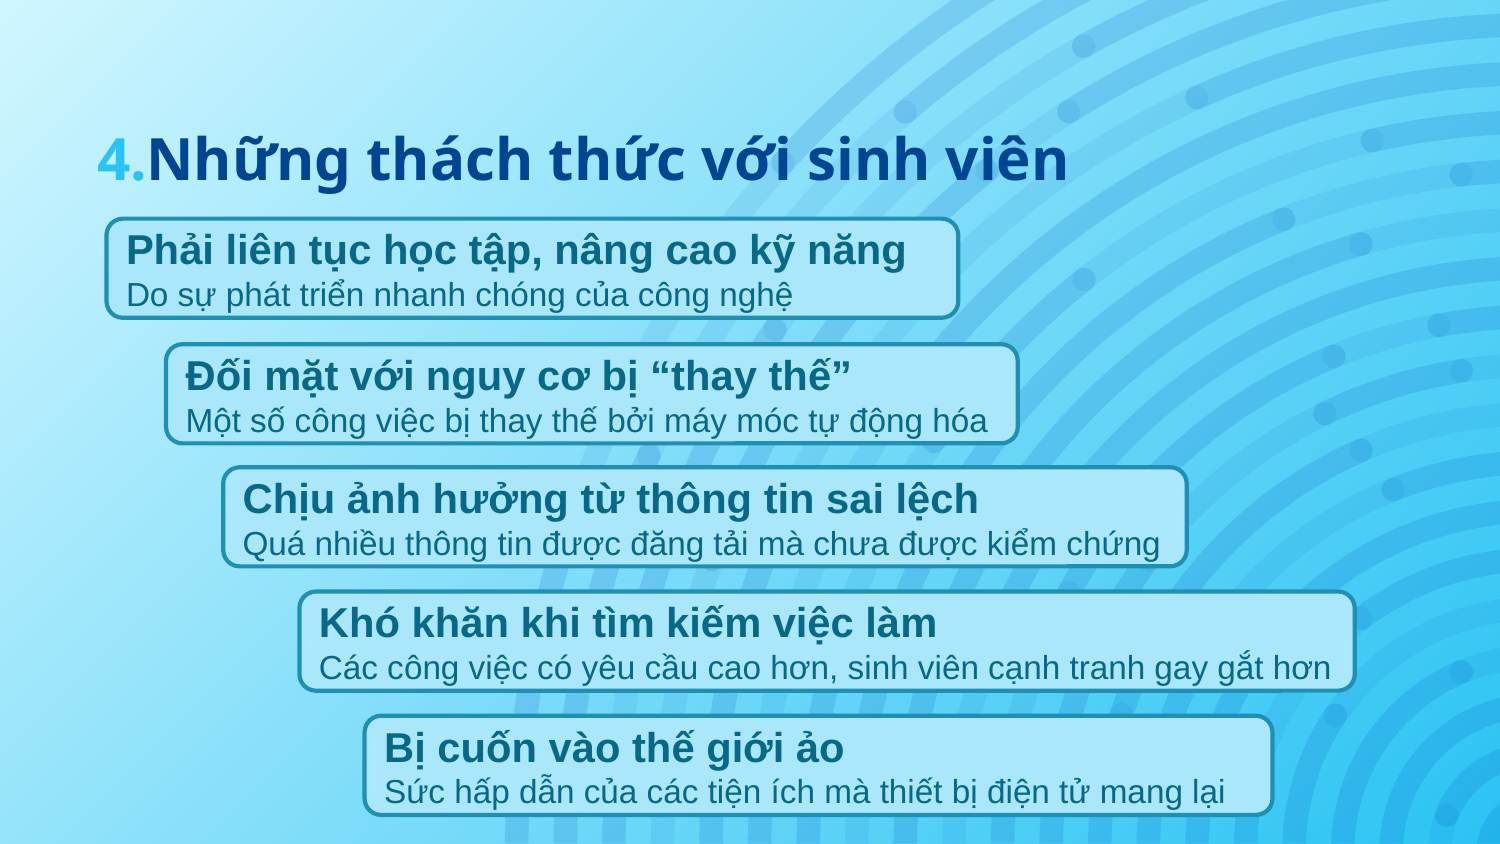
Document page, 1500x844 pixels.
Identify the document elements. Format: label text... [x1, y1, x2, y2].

title 4.Những thách thức với sinh viên [97, 123, 1372, 194]
text_box Phải liên tục học tập, nâng cao kỹ năng Do sự phát triển nhanh chóng của công nghệ [104, 216, 961, 320]
text_box Đối mặt với nguy cơ bị “thay thế” Một số công việc bị thay thế bởi máy móc tự động hóa [163, 342, 1020, 446]
text_box Bị cuốn vào thế giới ảo Sức hấp dẫn của các tiện ích mà thiết bị điện tử mang lại [362, 713, 1275, 818]
text_box Chịu ảnh hưởng từ thông tin sai lệch Quá nhiều thông tin được đăng tải mà chưa được kiểm chứng [221, 465, 1189, 569]
text_box Khó khăn khi tìm kiếm việc làm Các công việc có yêu cầu cao hơn, sinh viên cạnh tranh gay gắt hơn [297, 589, 1357, 693]
